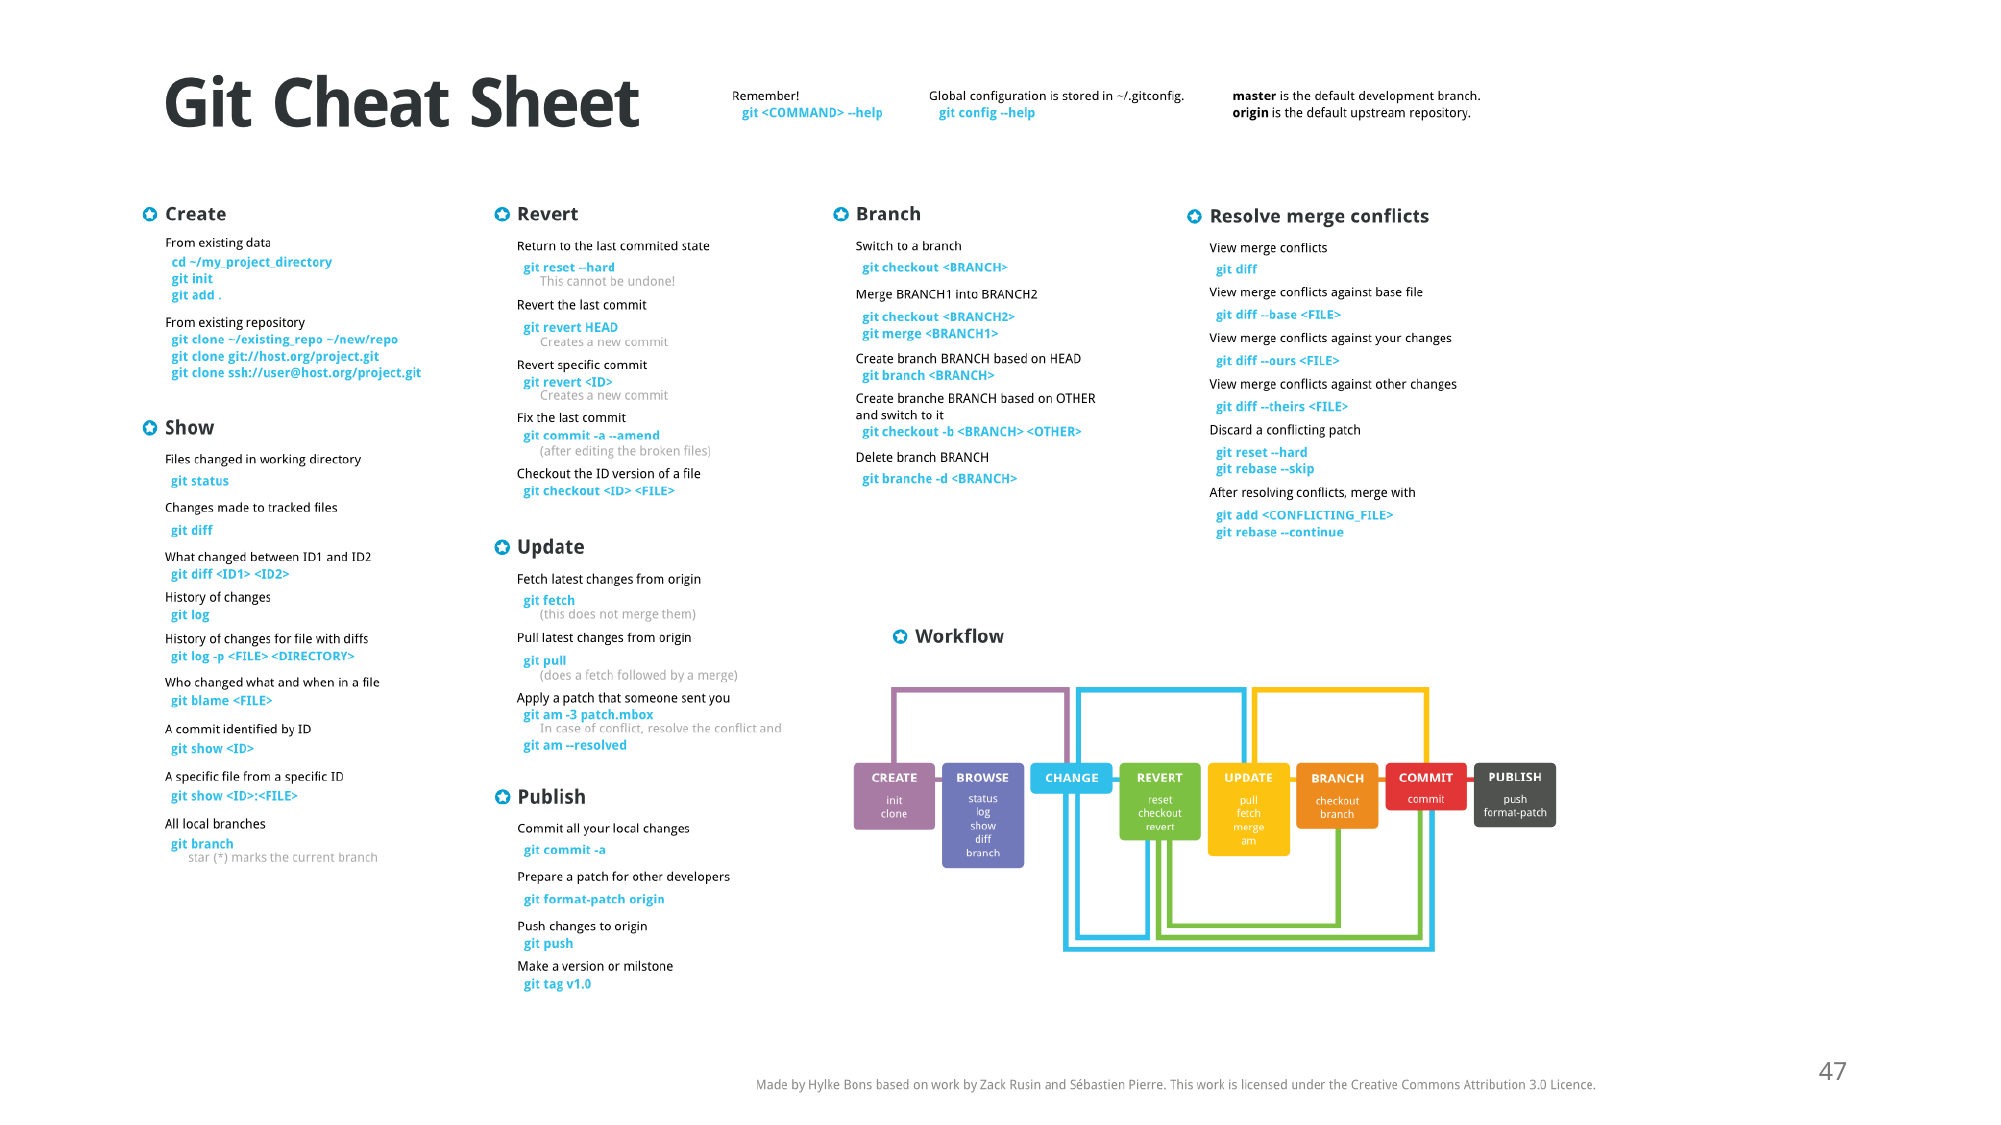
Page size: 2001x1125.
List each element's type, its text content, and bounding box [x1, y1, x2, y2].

slide_number 47 [1639, 1042, 1863, 1103]
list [49, 0, 1639, 1123]
